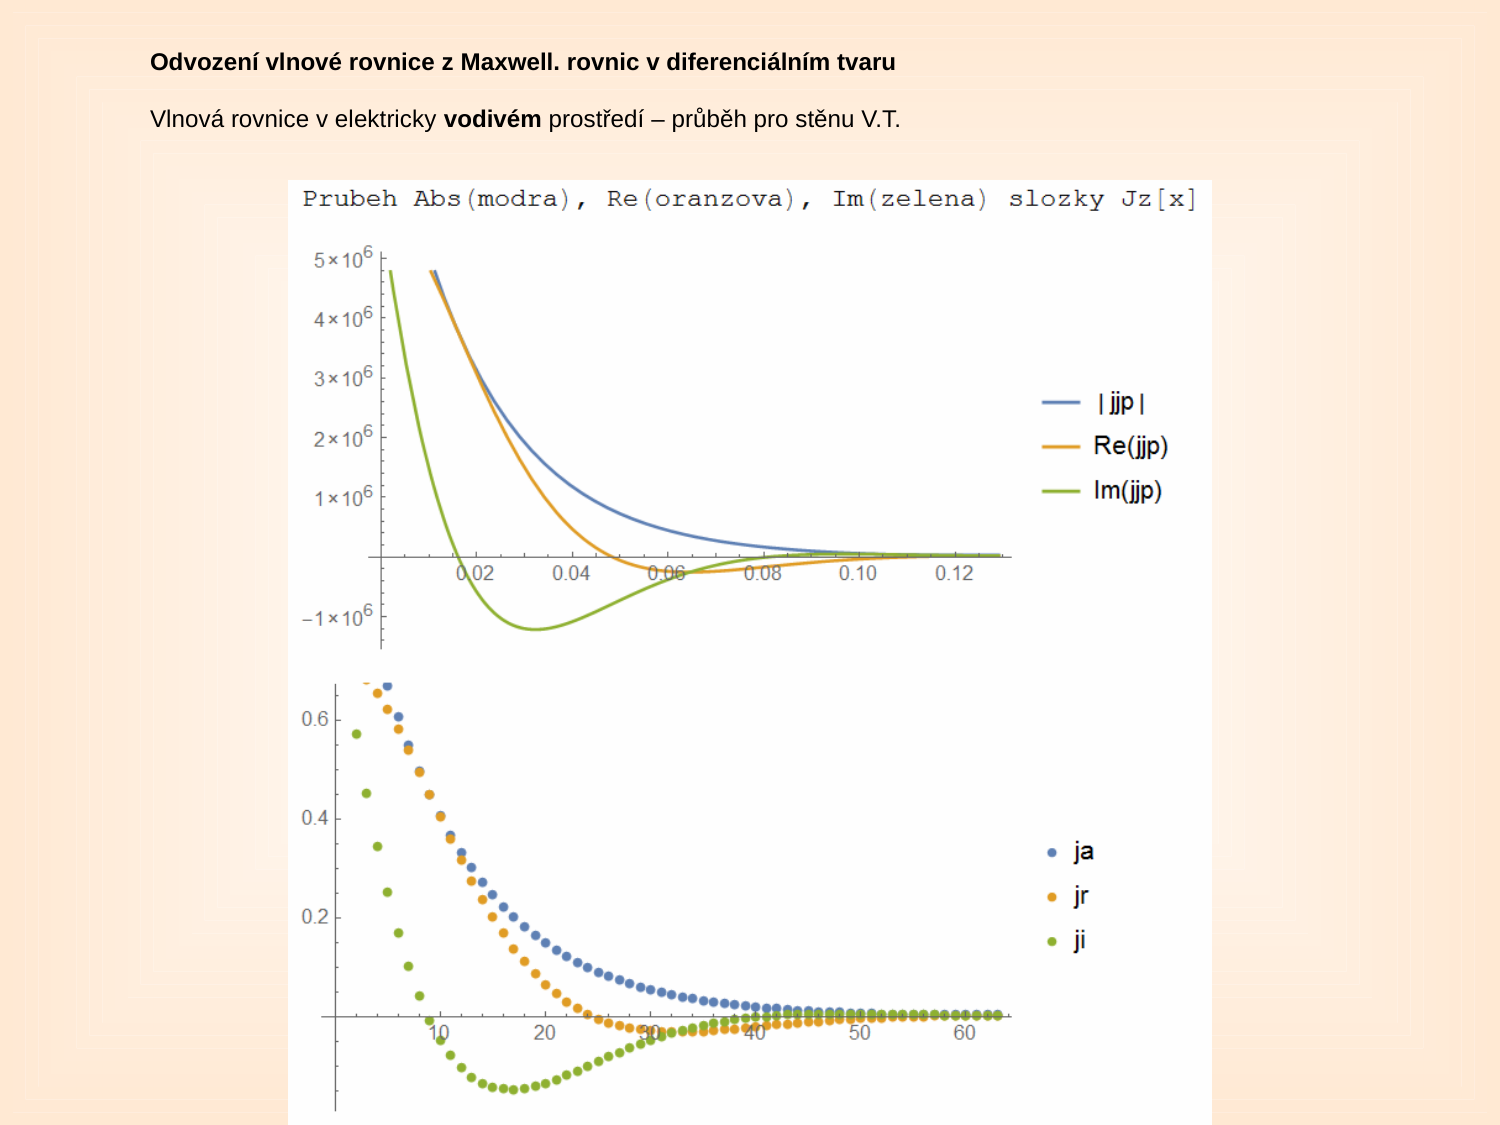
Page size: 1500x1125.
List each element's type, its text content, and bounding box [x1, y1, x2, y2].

text_box Odvození vlnové rovnice z Maxwell. rovnic v diferenciálním tvaru Vlnová rovnice v elektricky vodivém prostředí – průběh pro stěnu V.T. [0, 0, 1500, 139]
picture [287, 180, 1212, 1125]
